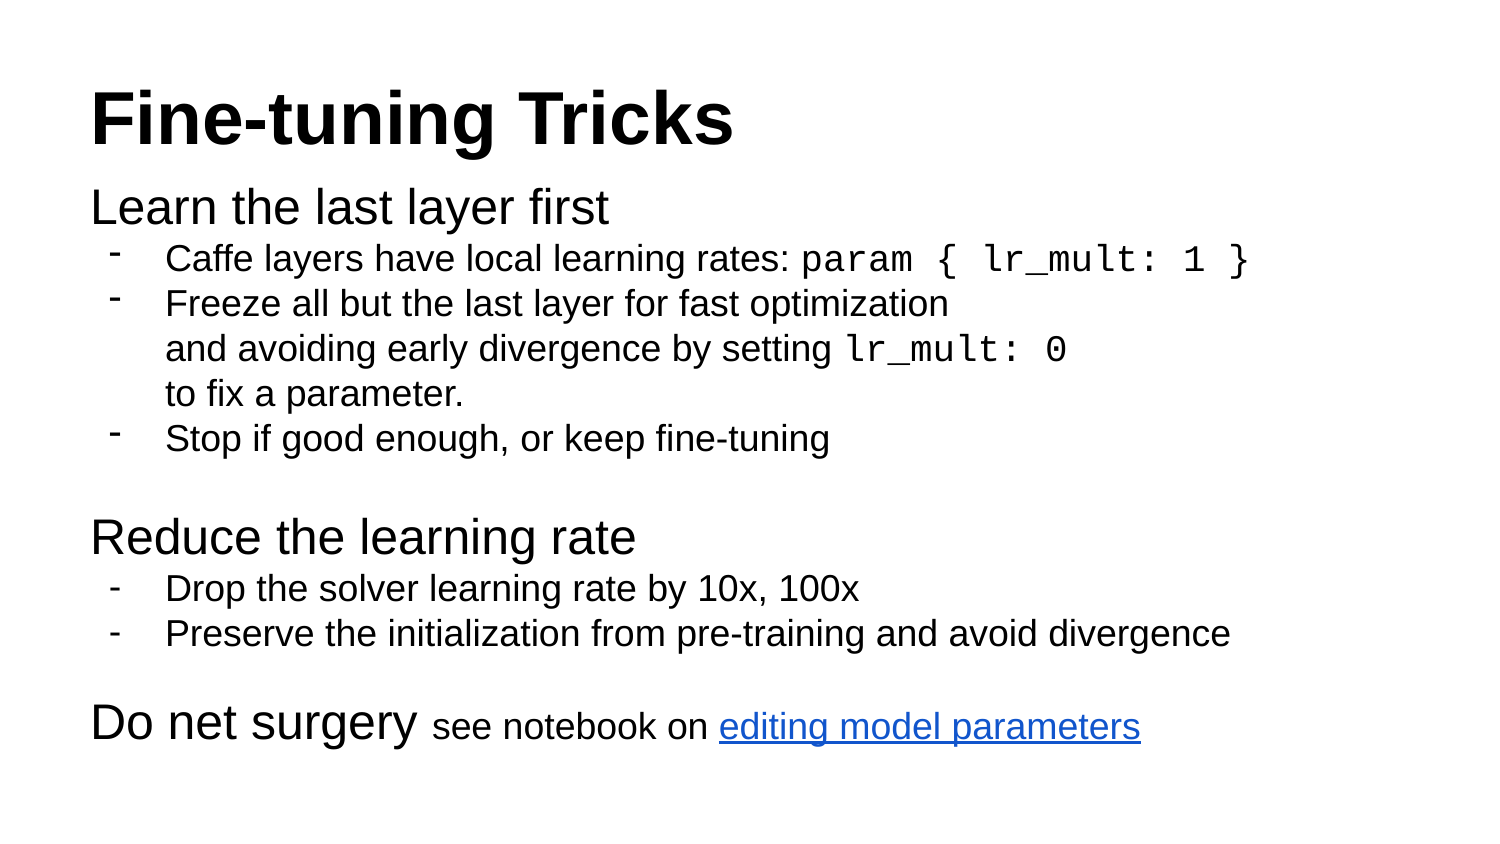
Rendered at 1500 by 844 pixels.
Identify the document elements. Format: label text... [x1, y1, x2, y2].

title Fine-tuning Tricks [75, 33, 1425, 175]
list Learn the last layer first Caffe layers have local learning rates: param { lr_mult: 1 } Freeze all but the last layer for fast optimization and avoiding early divergence by setting lr_mult: 0 to fix a parameter. Stop if good enough, or keep fine-tuning Reduce the learning rate Drop the solver learning rate by 10x, 100x Preserve the initialization from pre-training and avoid divergence Do net surgery see notebook on editing model parameters [75, 175, 1425, 844]
